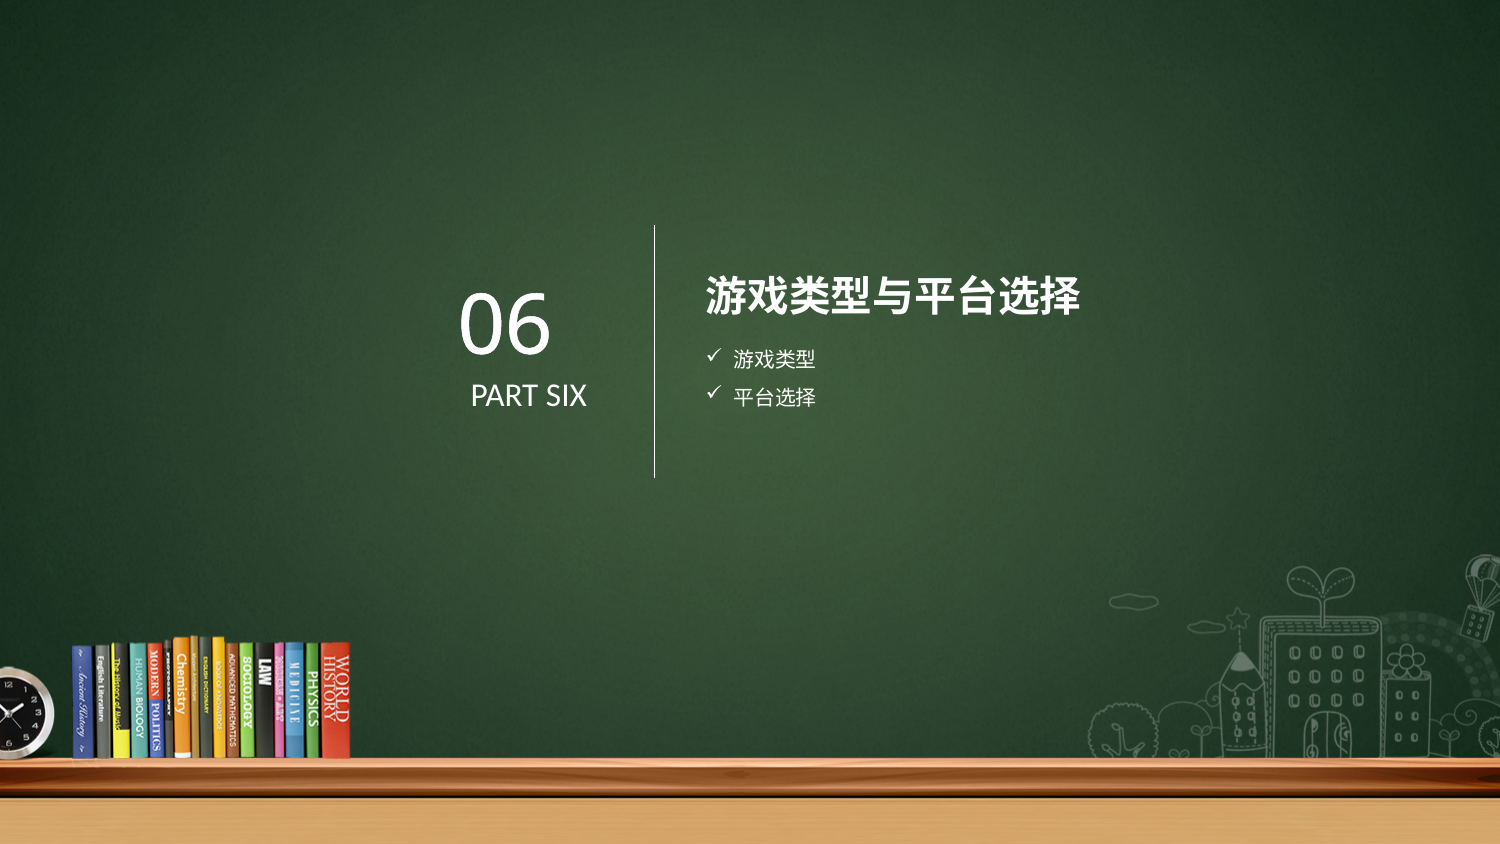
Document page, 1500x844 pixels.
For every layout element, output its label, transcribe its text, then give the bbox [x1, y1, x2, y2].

text_box 06 [442, 262, 615, 366]
picture [0, 0, 1500, 844]
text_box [690, 262, 1105, 418]
text_box PART SIX [426, 366, 632, 421]
